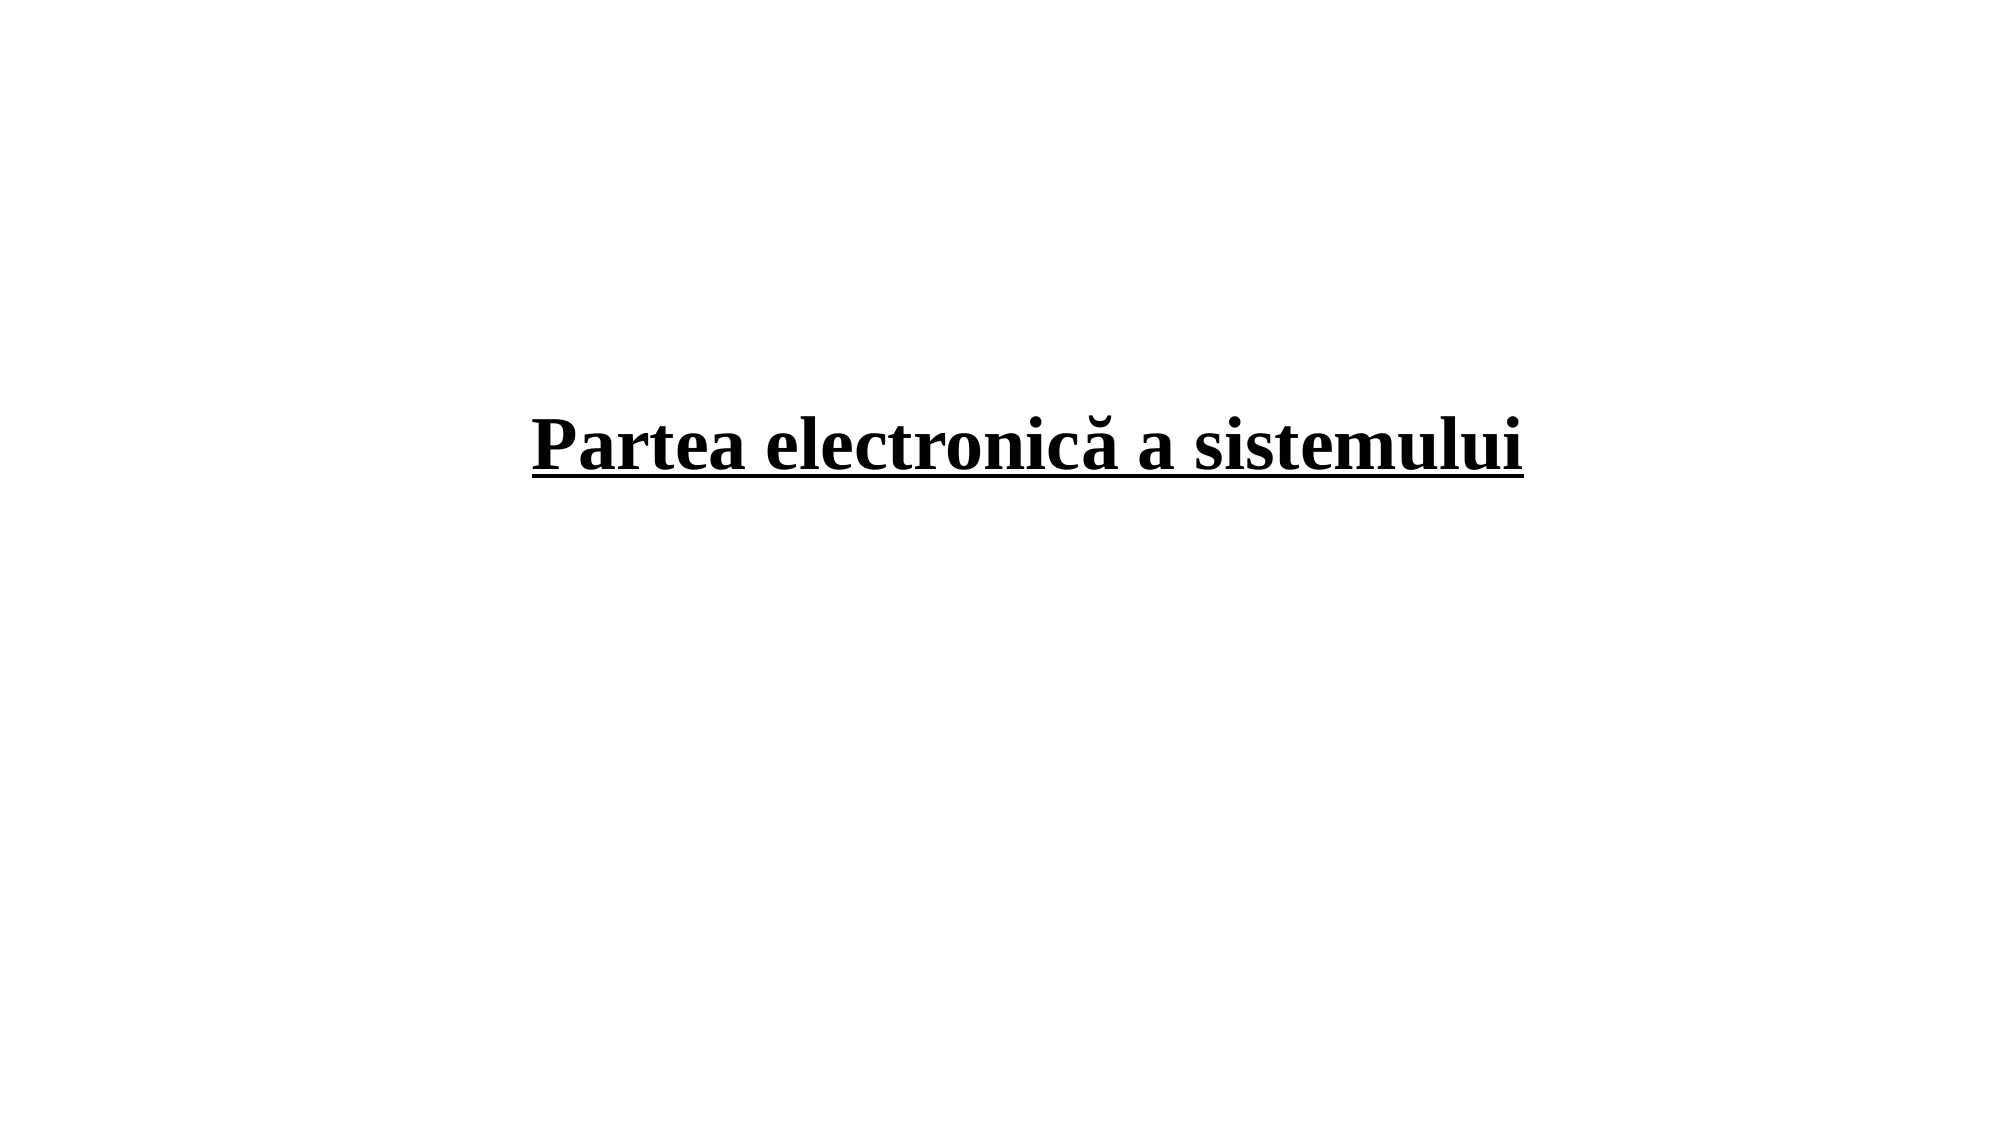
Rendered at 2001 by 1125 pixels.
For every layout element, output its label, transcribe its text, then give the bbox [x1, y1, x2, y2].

title Partea electronică a sistemului [165, 396, 1891, 614]
